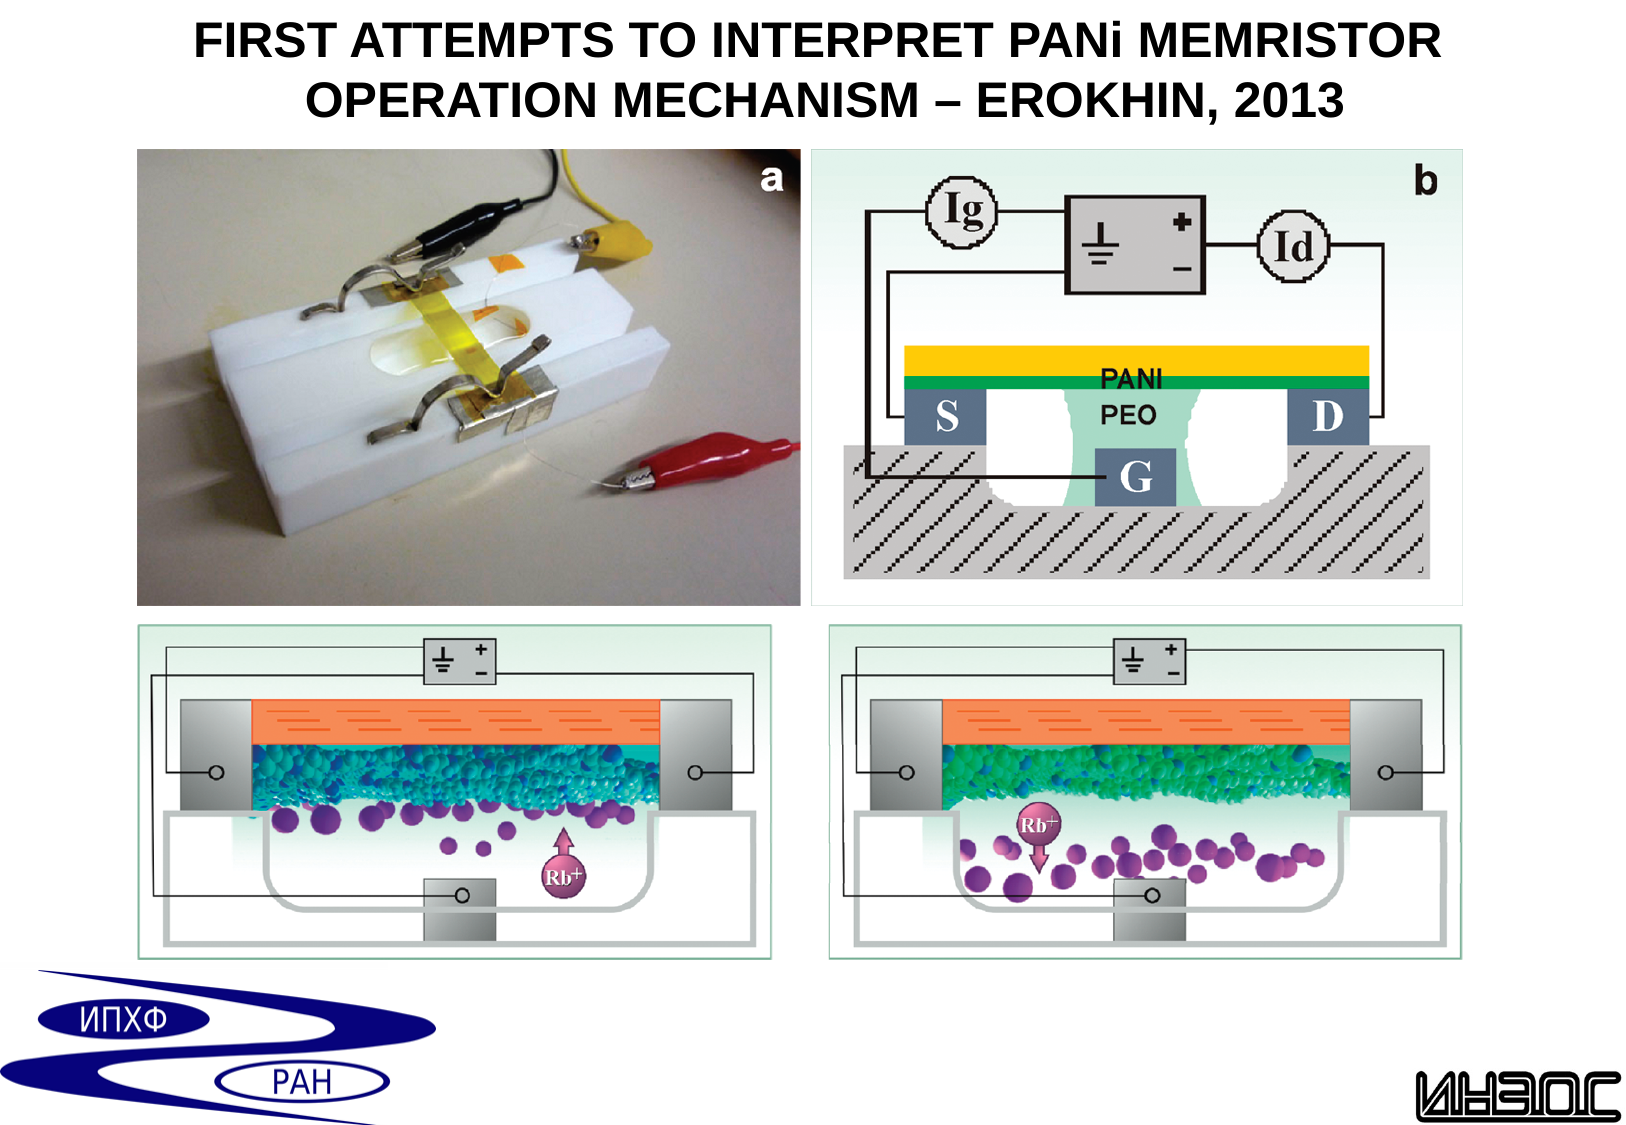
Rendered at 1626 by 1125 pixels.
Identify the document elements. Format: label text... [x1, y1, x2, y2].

picture [1412, 1068, 1625, 1125]
picture [137, 149, 1463, 607]
picture [0, 962, 437, 1125]
picture [137, 624, 1463, 960]
text_box FIRST ATTEMPTS TO INTERPRET PANi MEMRISTOR OPERATION MECHANISM – EROKHIN, 2013 [62, 0, 1588, 135]
